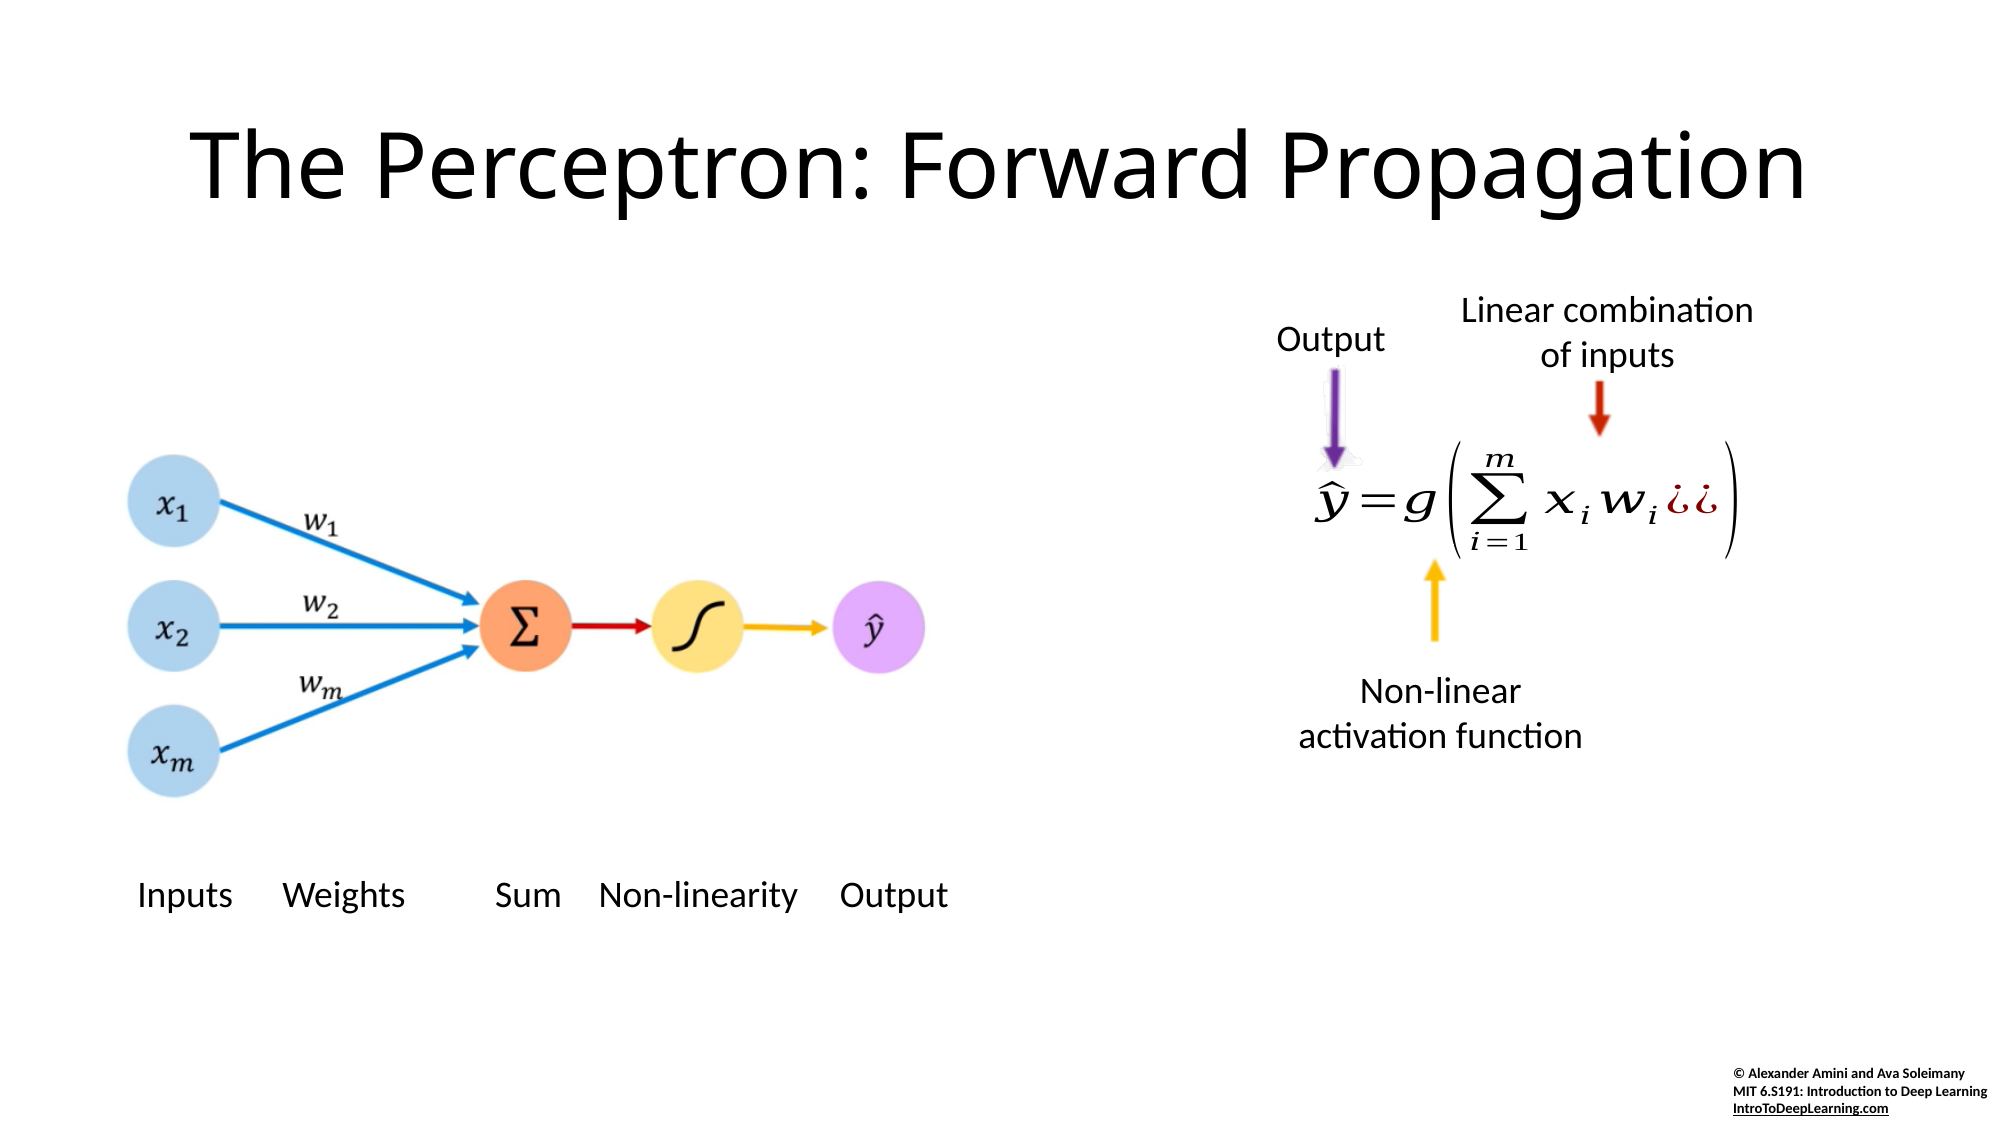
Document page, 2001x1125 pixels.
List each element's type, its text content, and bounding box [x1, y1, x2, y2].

picture [79, 421, 973, 824]
text_box Non-linear activation function [1280, 658, 1601, 763]
text_box Weights [247, 863, 441, 923]
text_box Output [1261, 306, 1418, 366]
text_box Inputs [89, 863, 247, 923]
text_box Sum [441, 863, 617, 923]
picture [1568, 373, 1623, 455]
picture [1416, 544, 1454, 651]
text_box Output [829, 863, 991, 923]
picture [1289, 365, 1370, 472]
text_box Linear combination of inputs [1440, 277, 1775, 382]
title The Perceptron: Forward Propagation [137, 59, 1863, 278]
text_box Non-linearity [617, 863, 829, 923]
